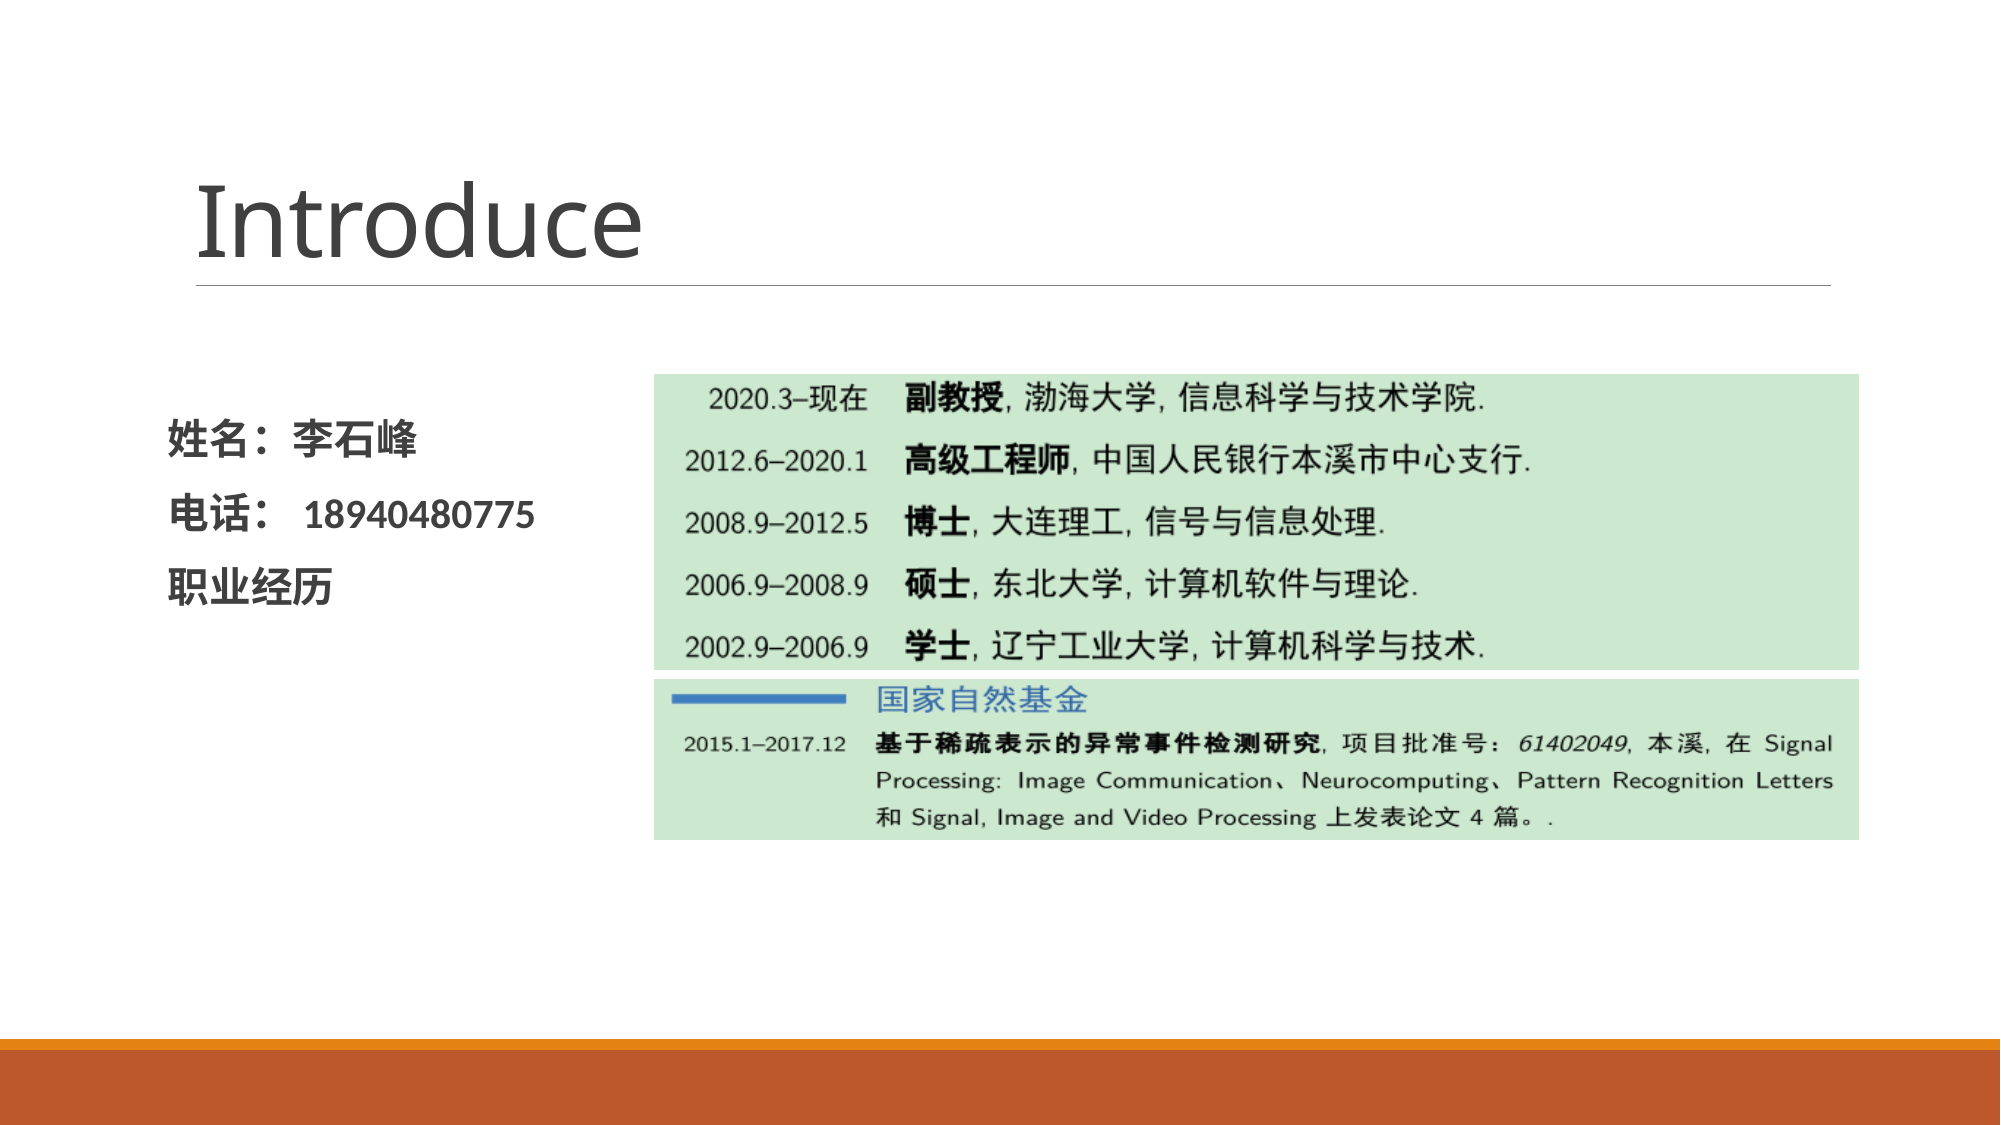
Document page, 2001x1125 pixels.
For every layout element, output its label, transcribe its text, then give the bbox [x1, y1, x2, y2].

picture [653, 679, 1860, 841]
title Introduce [180, 47, 1830, 285]
picture [653, 374, 1860, 671]
list 姓名：李石峰 电话：18940480775 职业经历 [152, 410, 642, 760]
